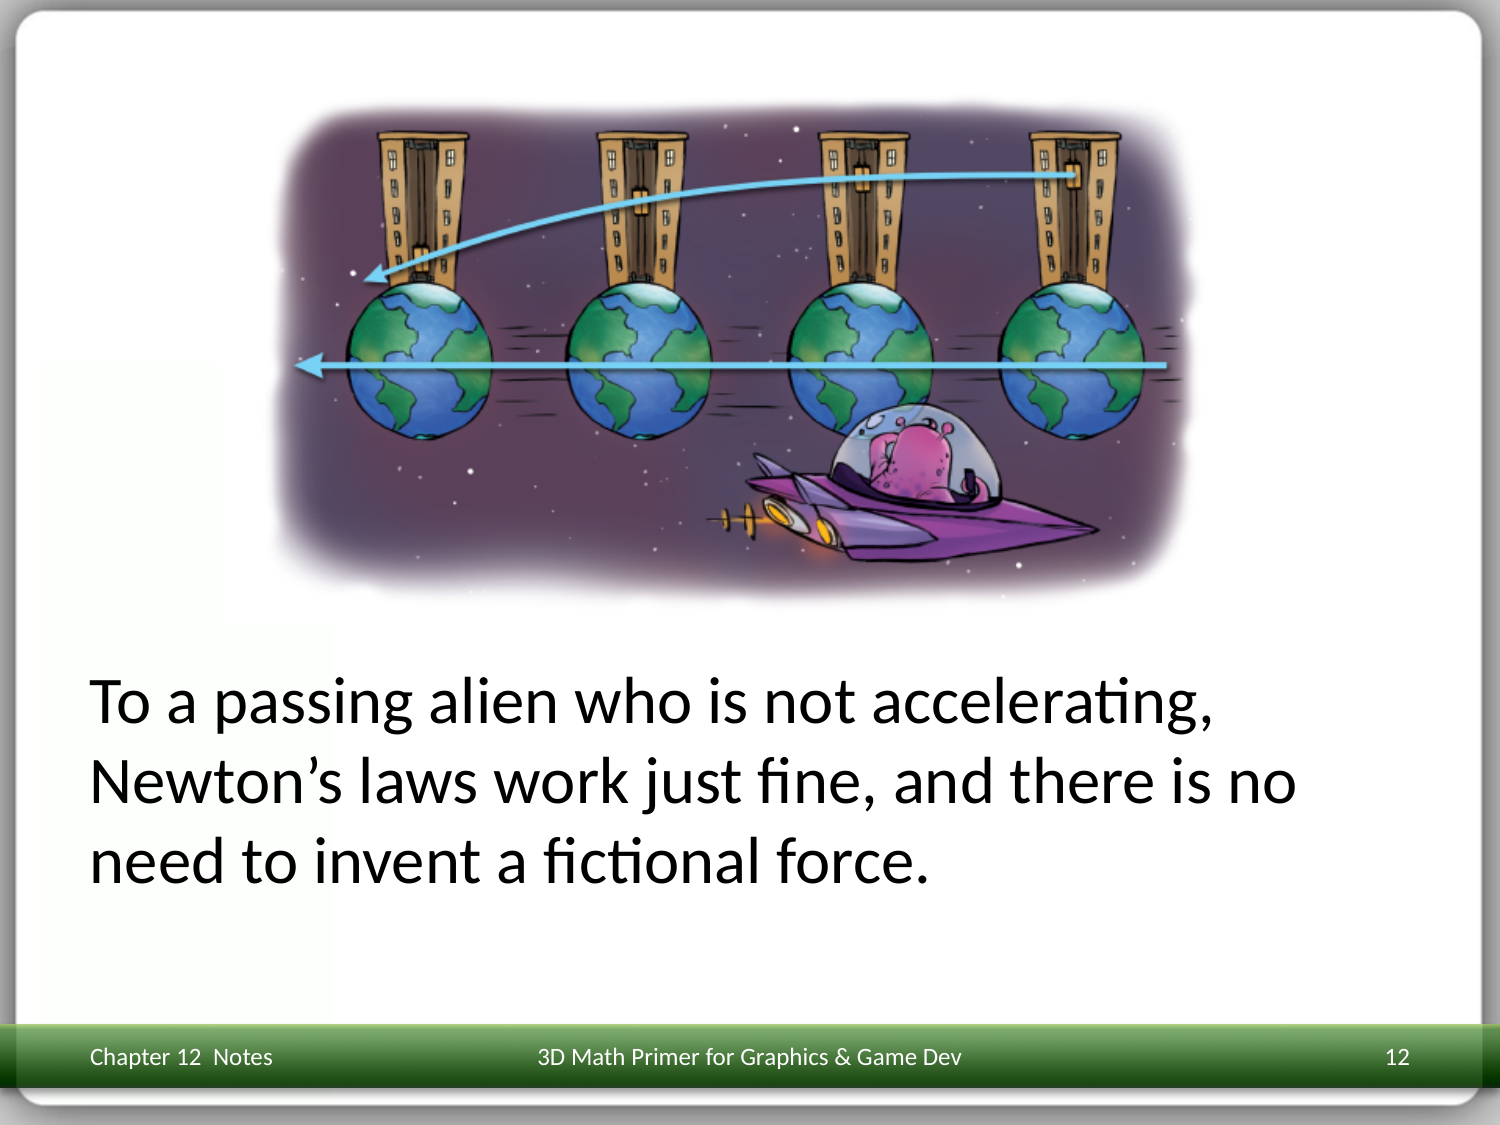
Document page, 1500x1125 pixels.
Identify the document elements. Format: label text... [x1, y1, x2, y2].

picture [0, 0, 1500, 1125]
text_box To a passing alien who is not accelerating, Newton’s laws work just fine, and there is no need to invent a fictional force. [74, 649, 1425, 1005]
slide_number 12 [1074, 1025, 1425, 1085]
slide_number Chapter 12 Notes [75, 1025, 425, 1085]
footer 3D Math Primer for Graphics & Game Dev [512, 1025, 988, 1085]
